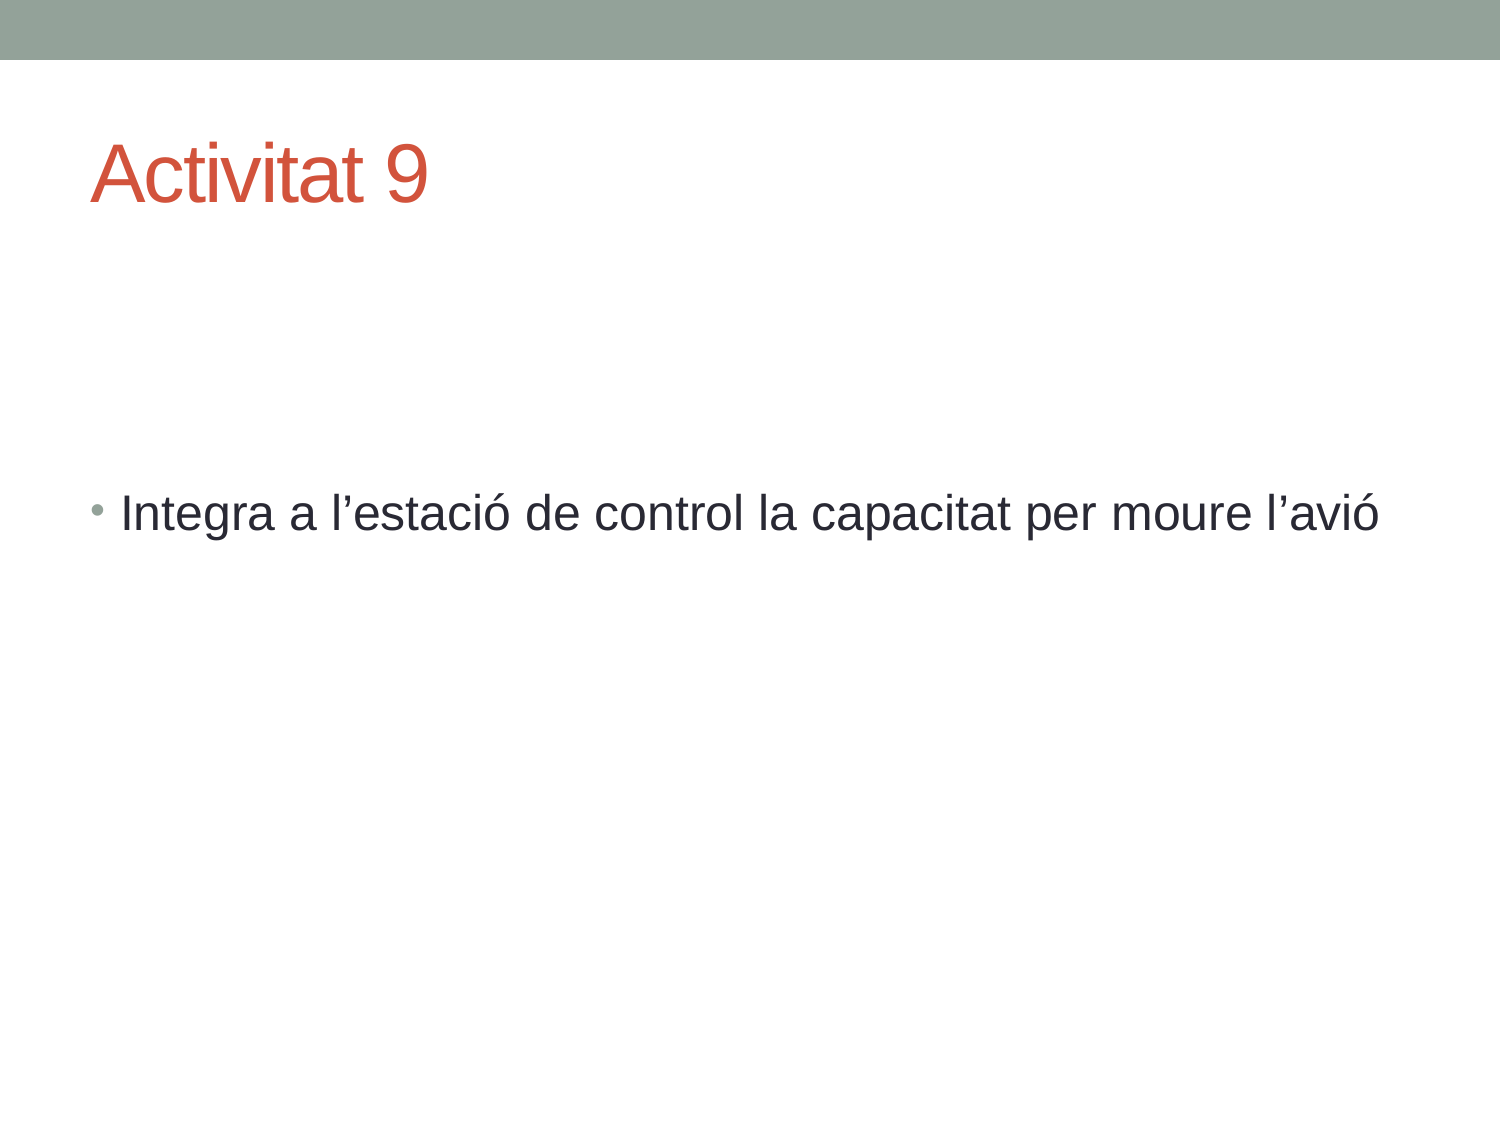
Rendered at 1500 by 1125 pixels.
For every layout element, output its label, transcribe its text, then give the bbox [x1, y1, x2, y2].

title Activitat 9 [75, 87, 1425, 250]
list Integra a l’estació de control la capacitat per moure l’avió [75, 262, 1425, 1063]
